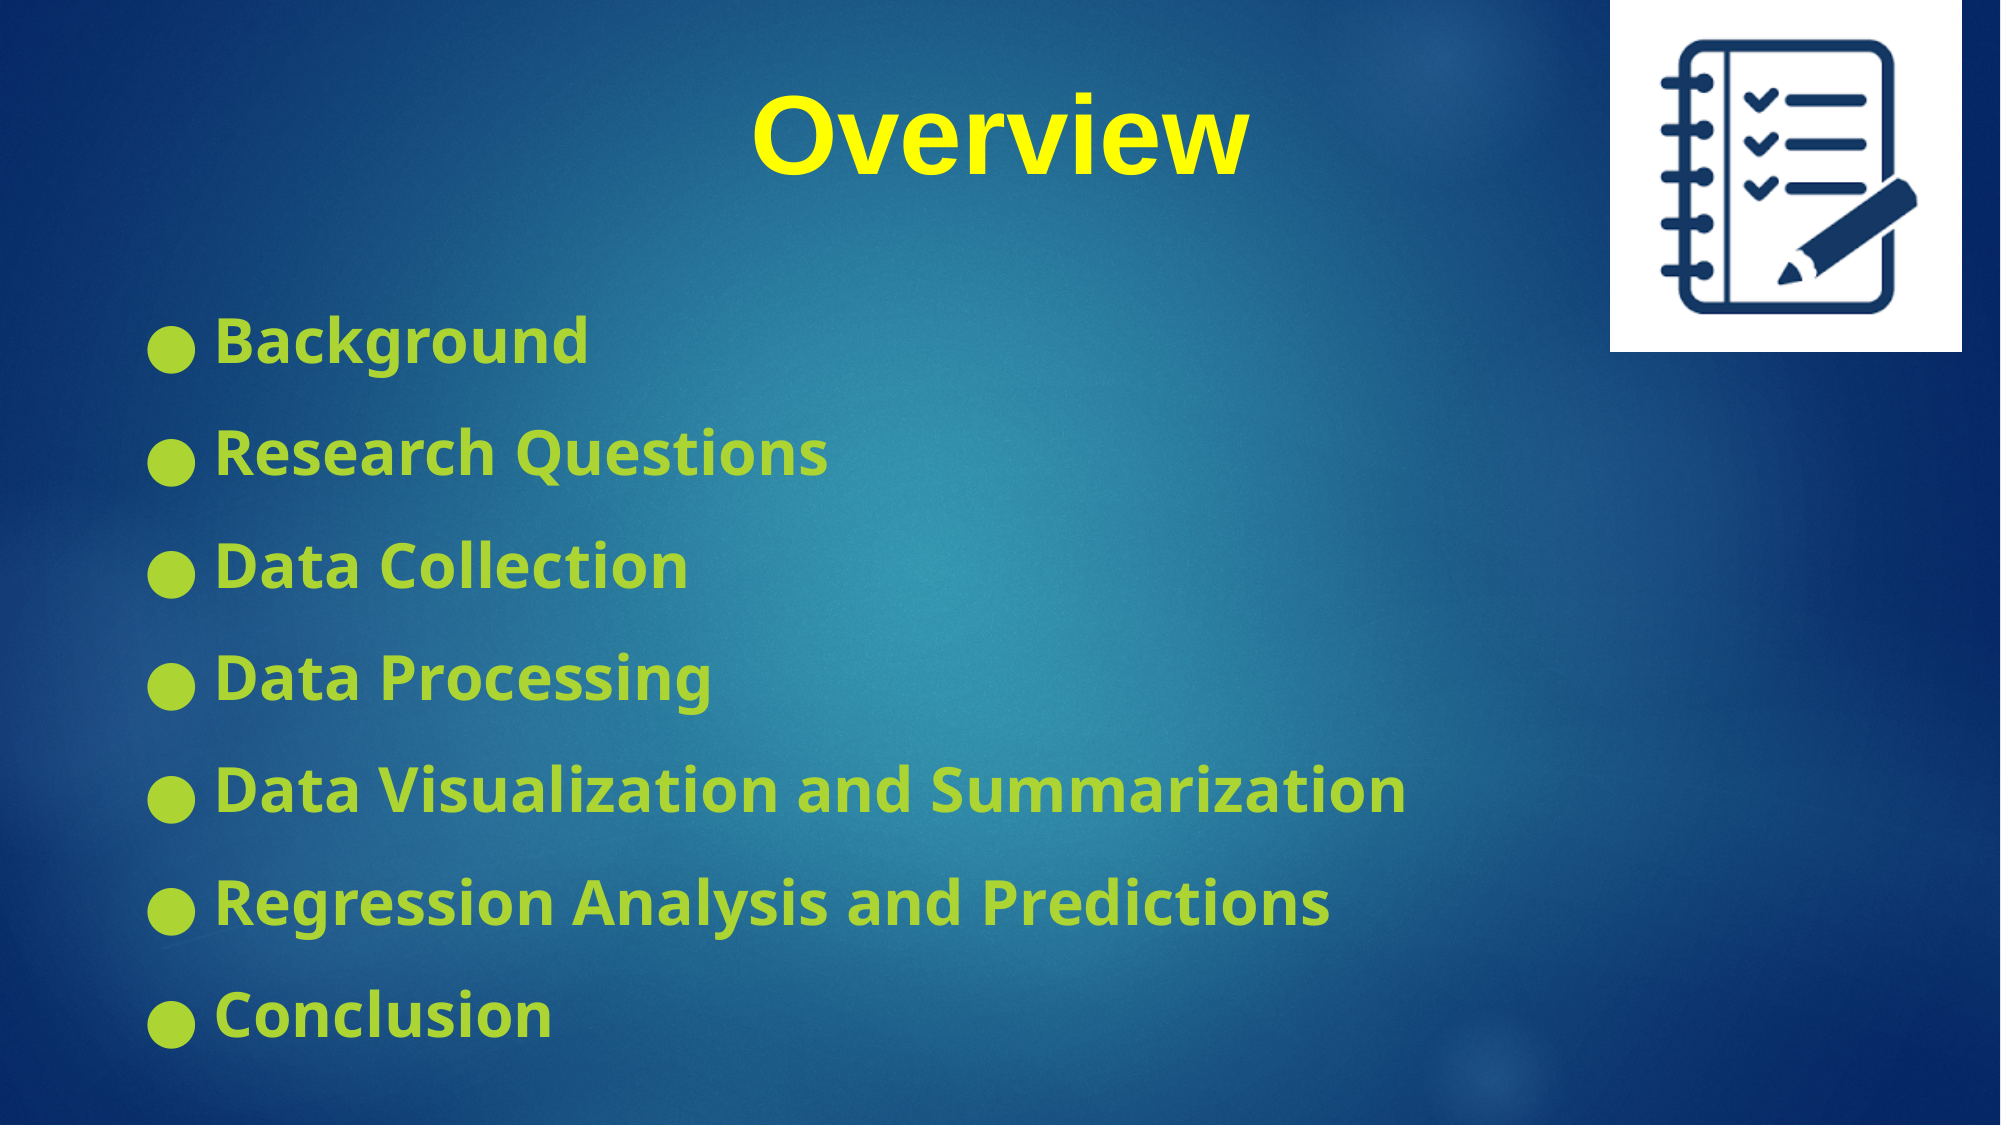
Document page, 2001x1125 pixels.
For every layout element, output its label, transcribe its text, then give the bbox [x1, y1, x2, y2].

subtitle Background Research Questions Data Collection Data Processing Data Visualization and Summarization Regression Analysis and Predictions Conclusion [123, 255, 1924, 1082]
picture [0, 0, 2001, 1125]
title Overview [173, 0, 1607, 205]
